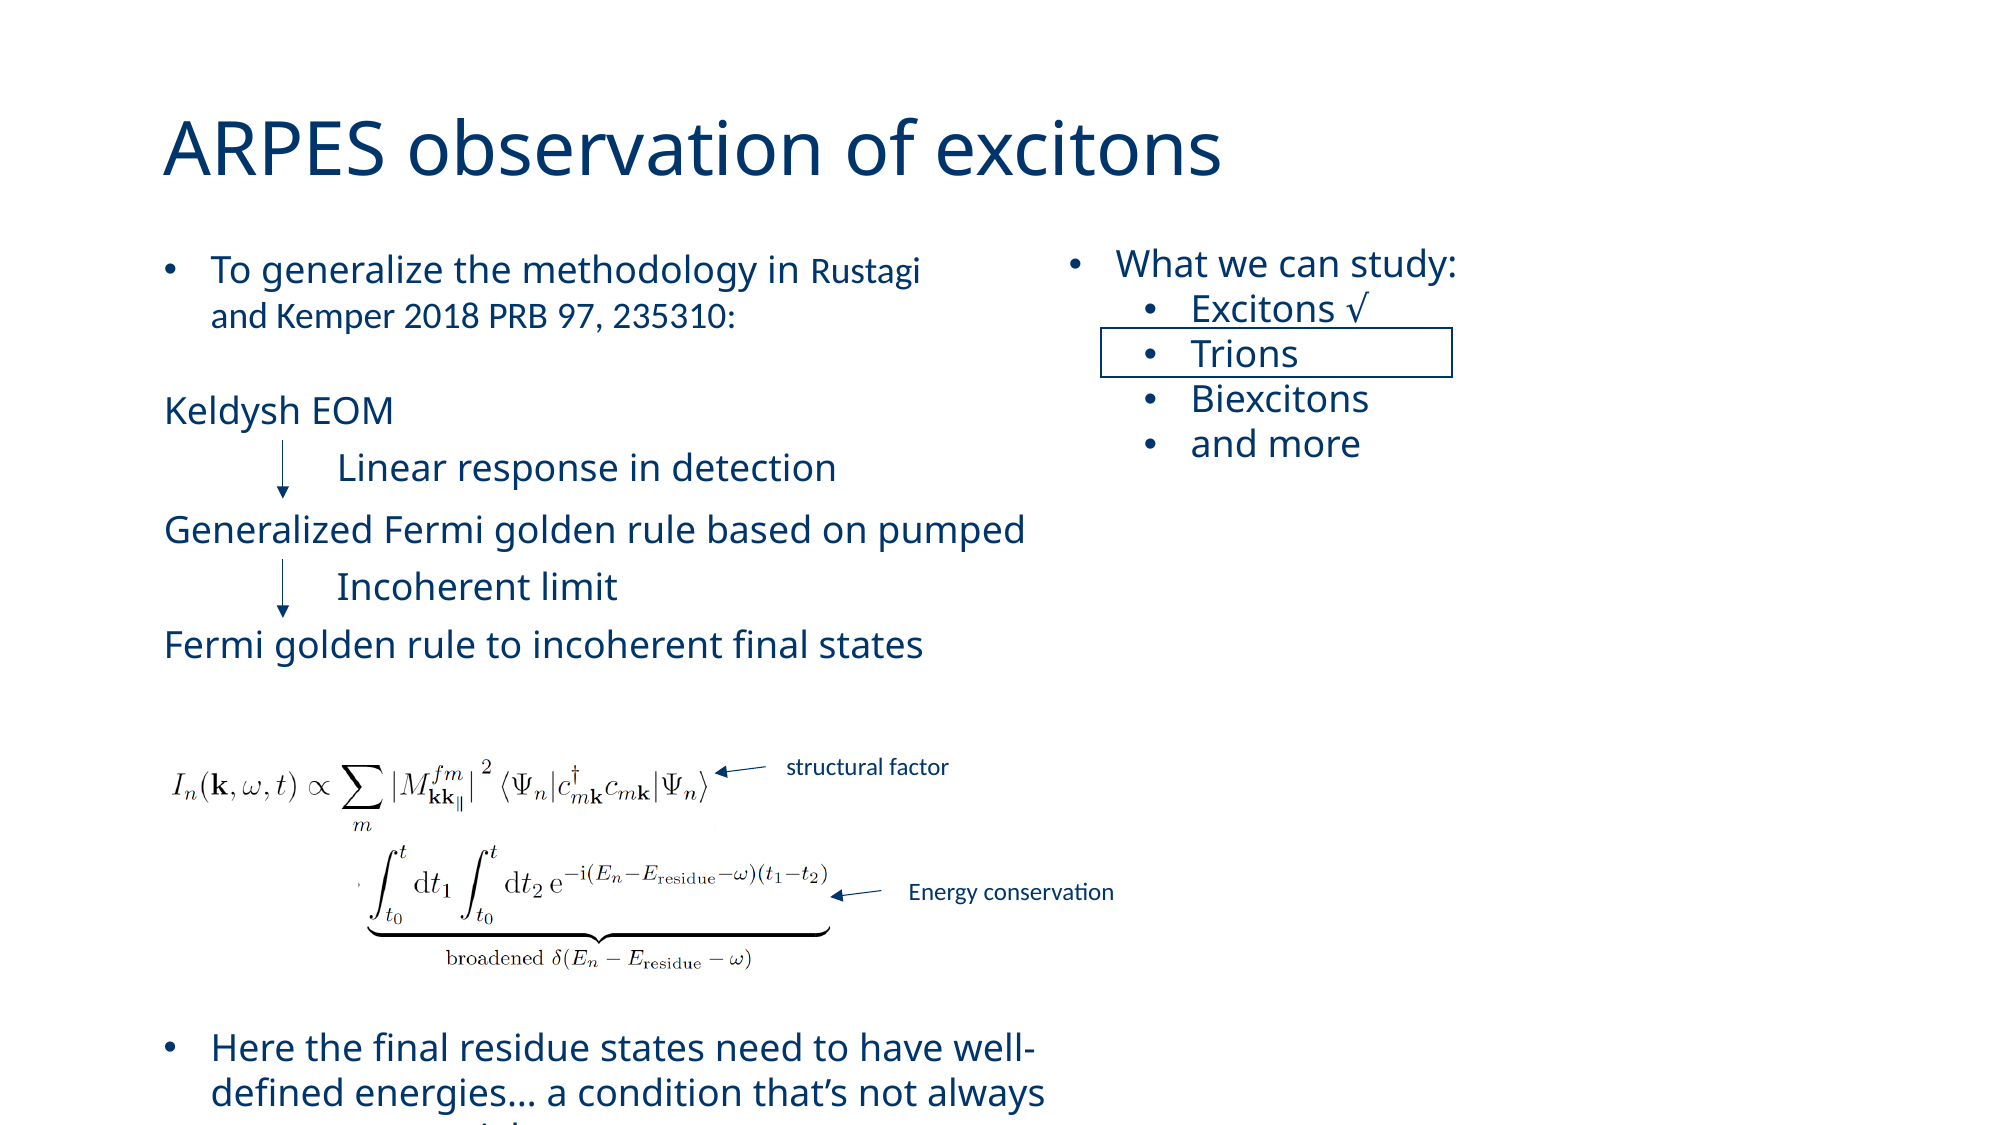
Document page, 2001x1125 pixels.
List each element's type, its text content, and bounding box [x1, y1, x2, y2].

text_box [714, 766, 766, 774]
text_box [830, 890, 882, 898]
text_box To generalize the methodology in Rustagi and Kemper 2018 PRB 97, 235310: [148, 193, 955, 379]
text_box ARPES observation of excitons [148, 93, 1828, 198]
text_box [151, 738, 831, 973]
text_box structural factor [831, 742, 965, 788]
text_box Energy conservation [893, 867, 1130, 913]
text_box Here the final residue states need to have well-defined energies… a condition that’s not always non-controversial [148, 1016, 1132, 1125]
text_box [148, 379, 1333, 675]
text_box [1100, 327, 1453, 378]
text_box What we can study: Excitons √ Trions Biexcitons and more [1053, 233, 2000, 518]
